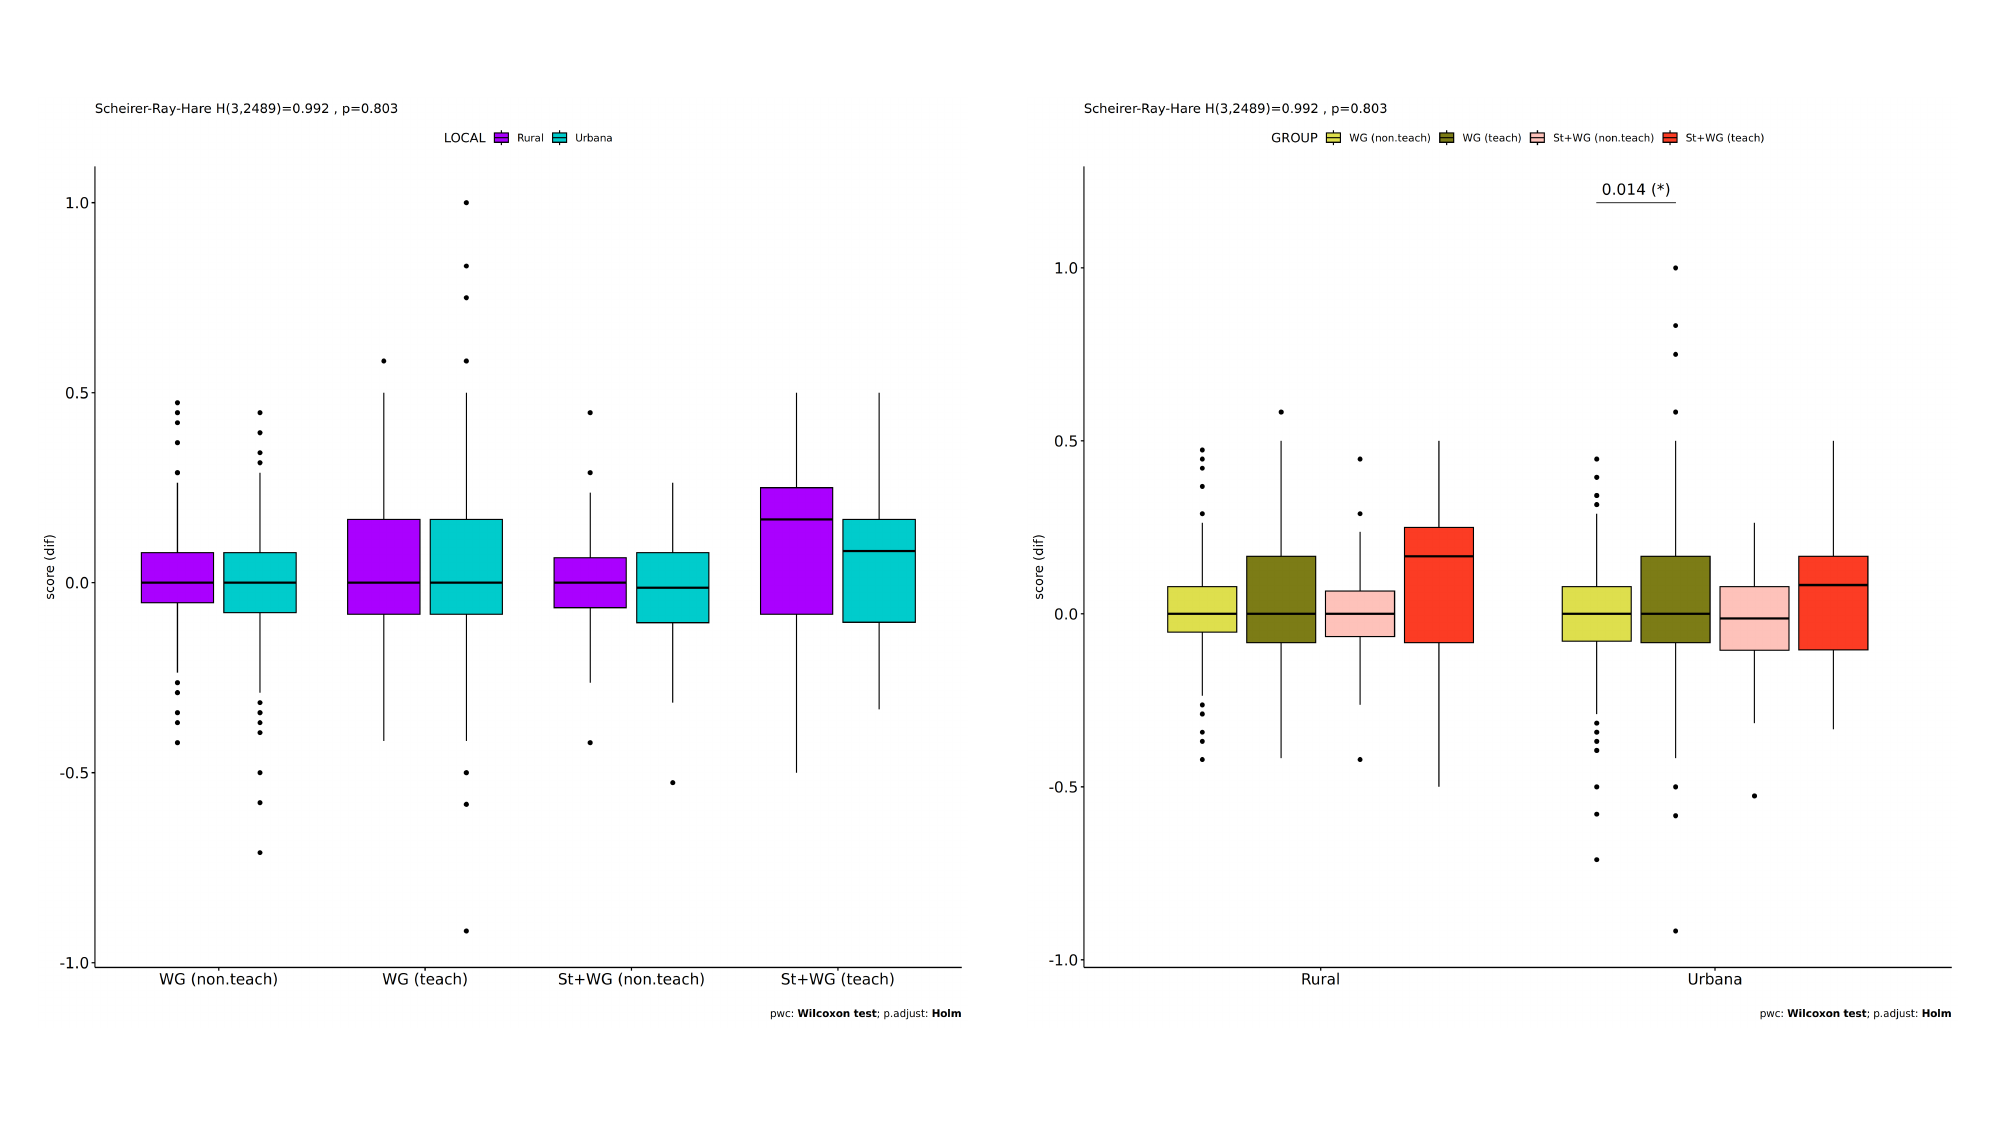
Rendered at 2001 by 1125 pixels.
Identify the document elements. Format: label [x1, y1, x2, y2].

picture [37, 97, 969, 1028]
picture [1026, 97, 1958, 1028]
